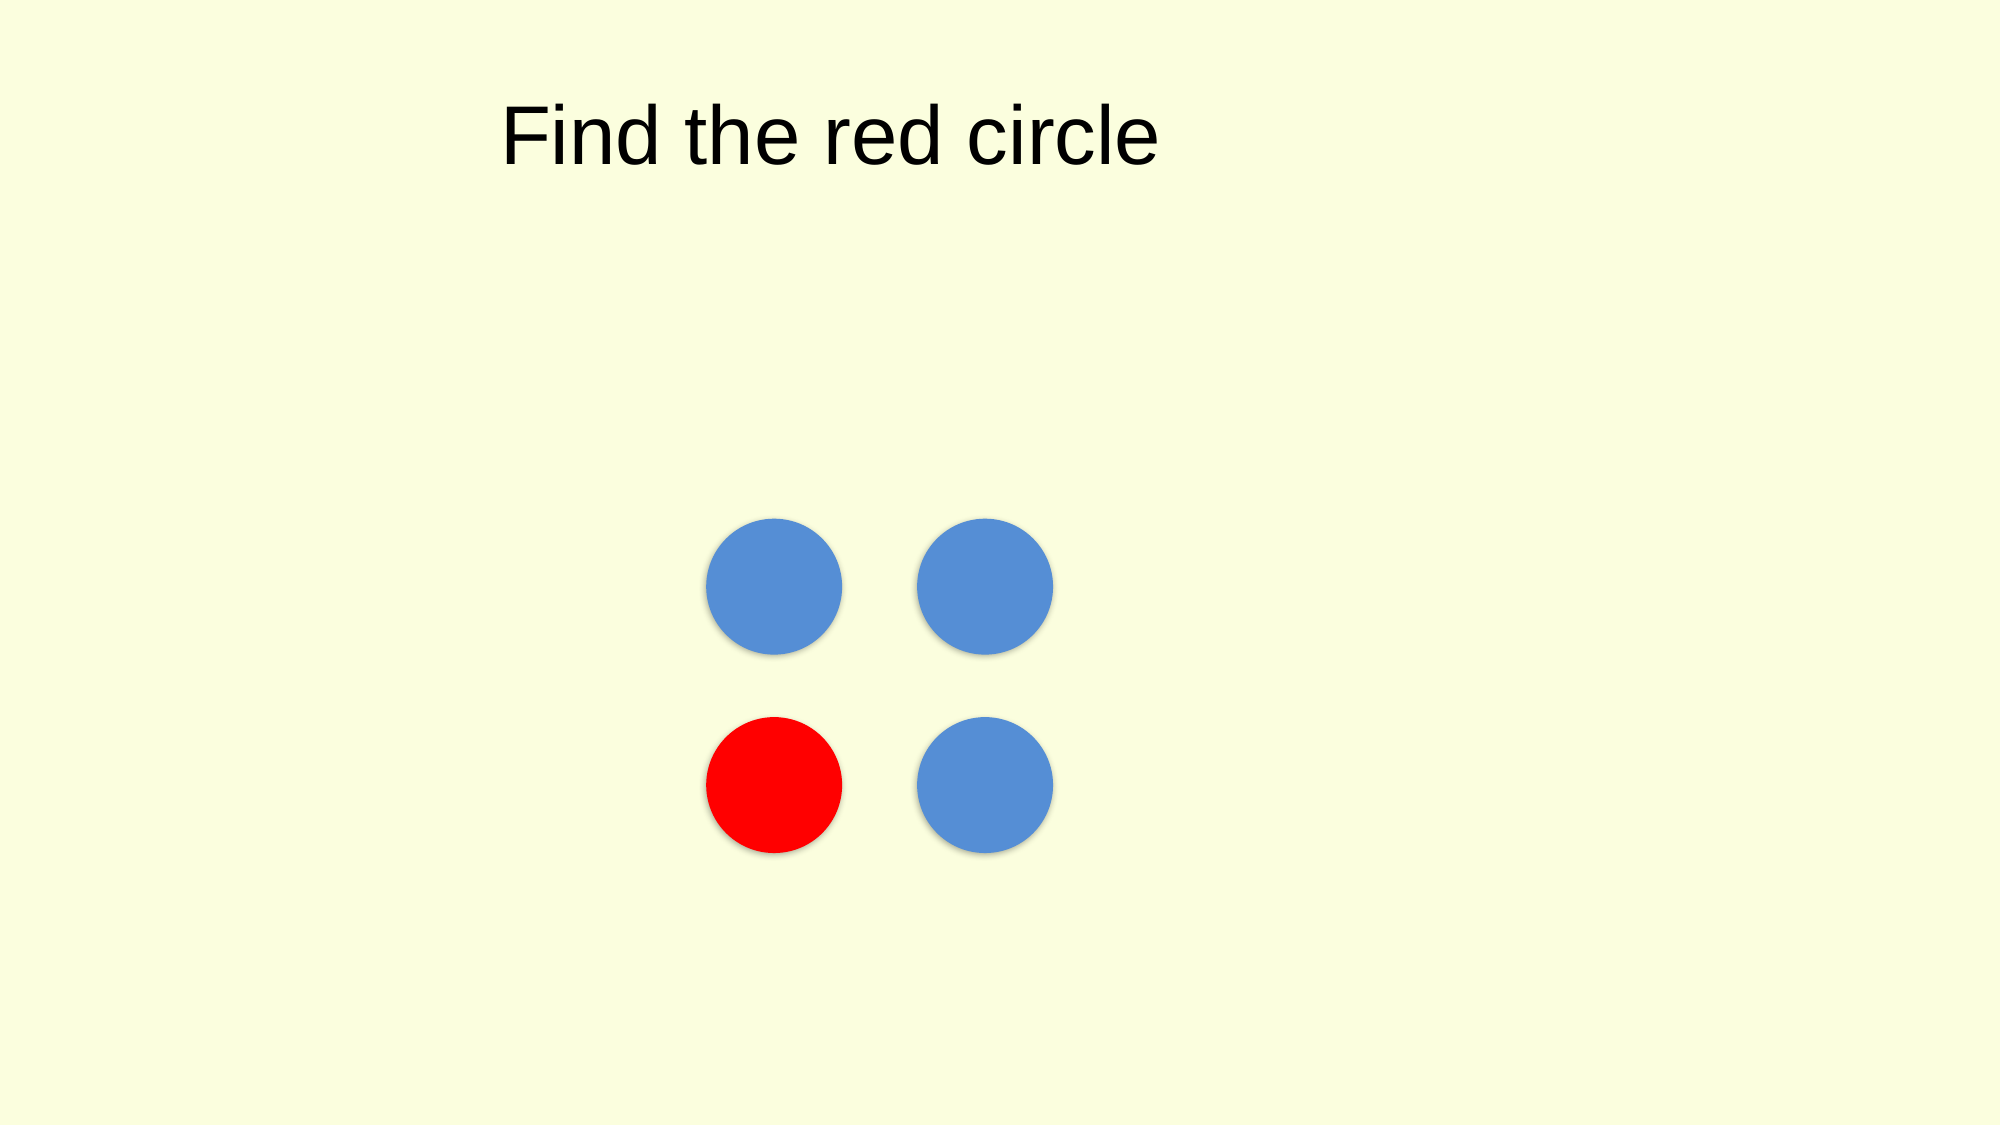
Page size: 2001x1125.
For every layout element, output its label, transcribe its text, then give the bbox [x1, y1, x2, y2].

text_box [705, 517, 843, 656]
text_box [705, 716, 843, 854]
text_box [916, 716, 1054, 854]
text_box Find the red circle [485, 73, 1486, 189]
text_box [916, 517, 1054, 656]
